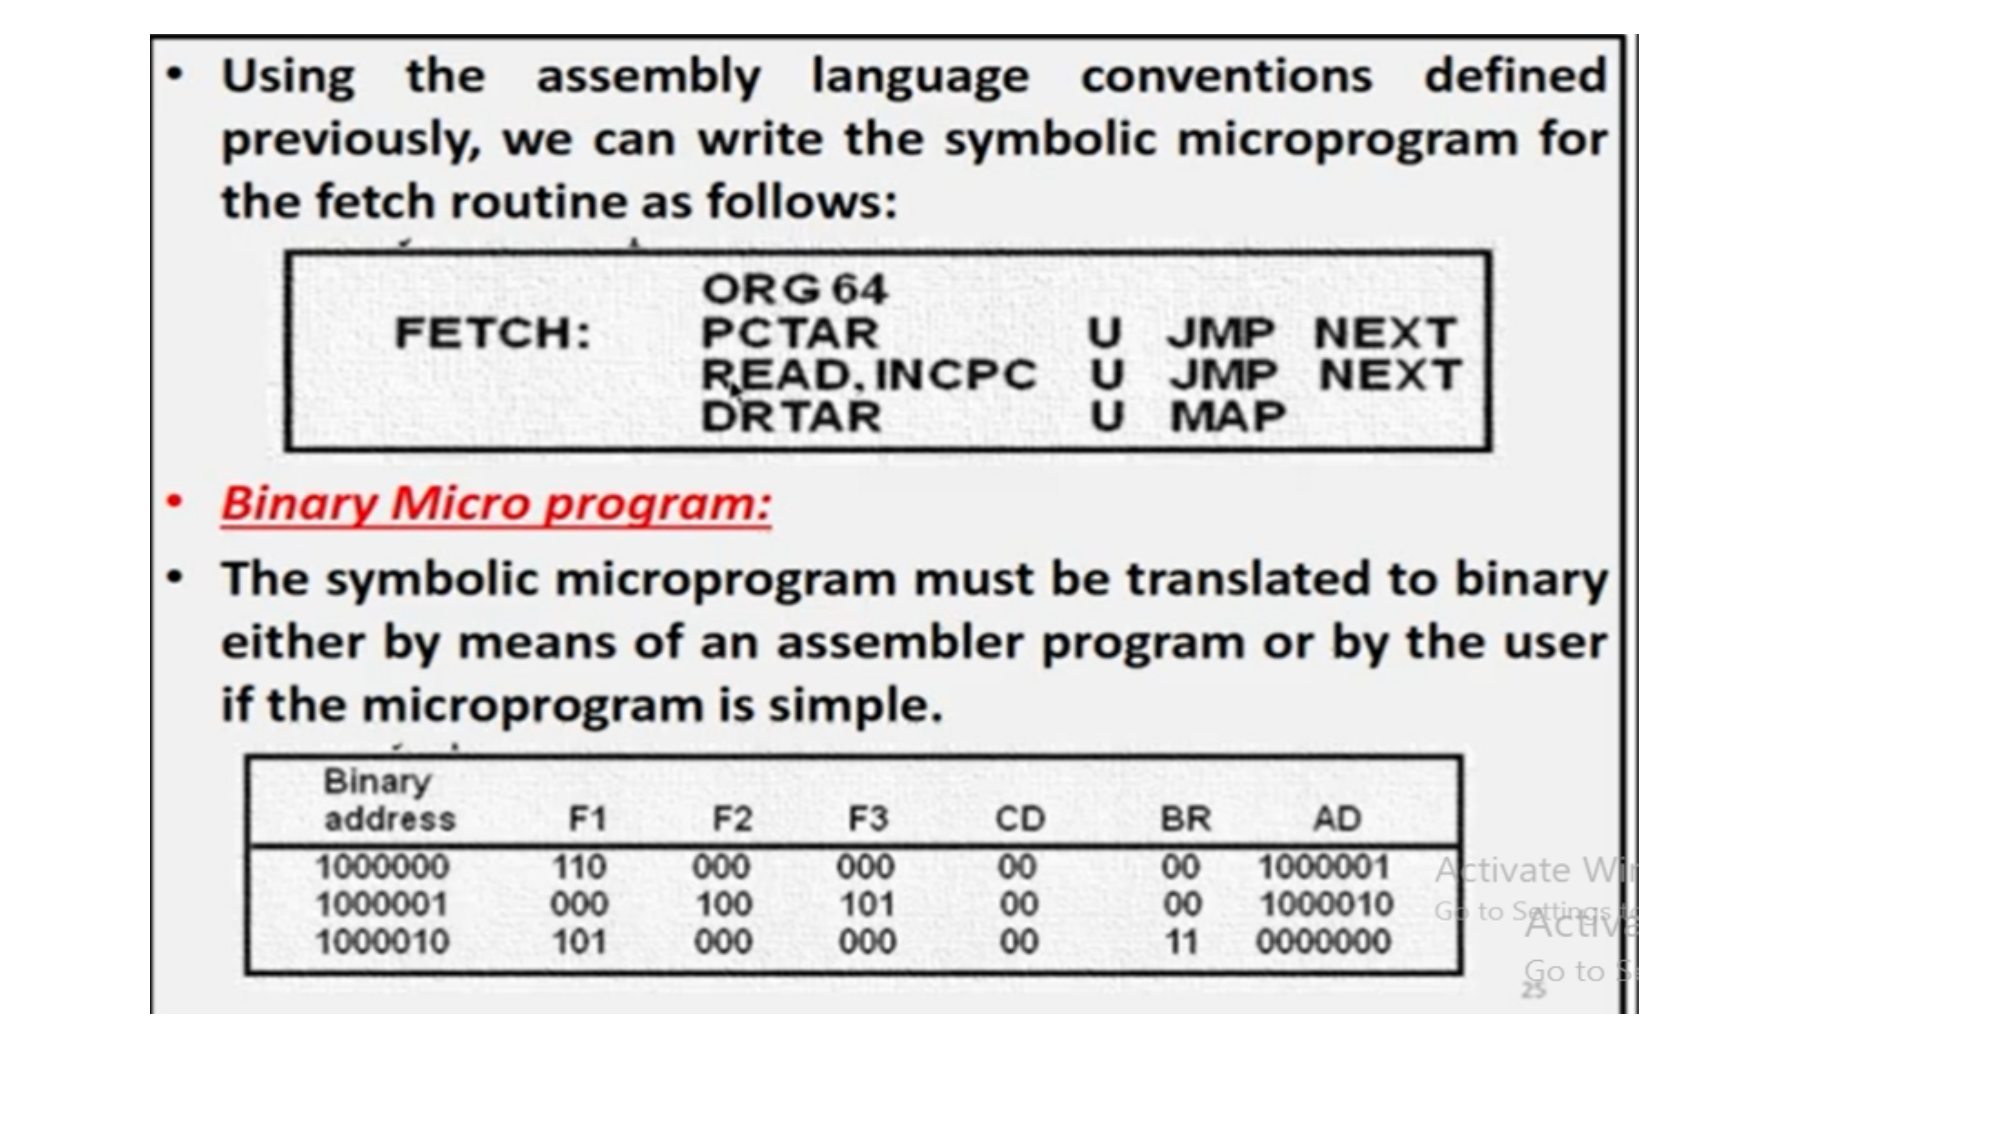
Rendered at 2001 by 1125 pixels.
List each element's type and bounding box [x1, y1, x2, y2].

list [149, 34, 1639, 1014]
